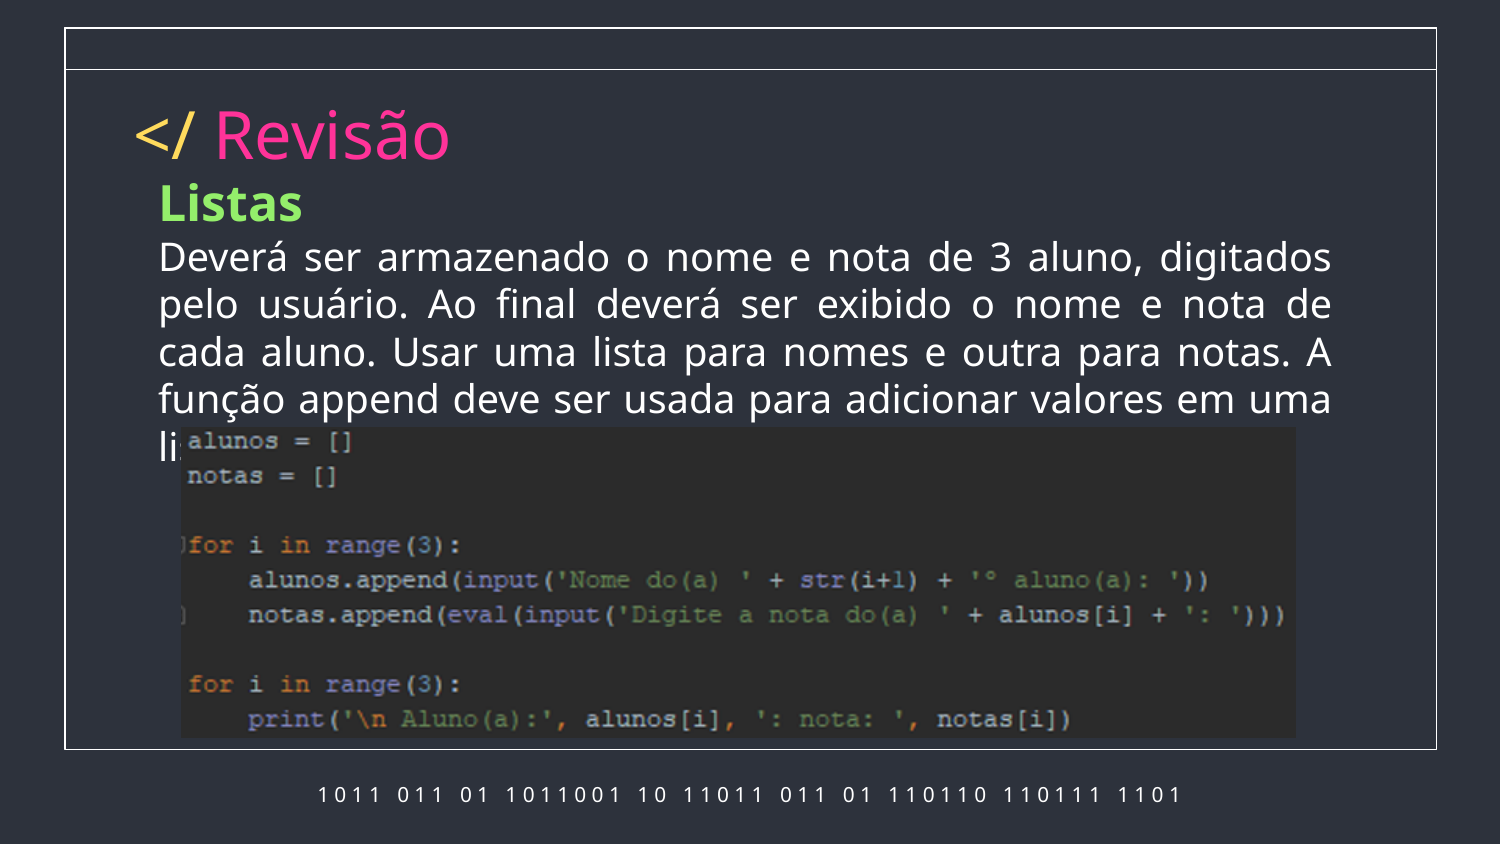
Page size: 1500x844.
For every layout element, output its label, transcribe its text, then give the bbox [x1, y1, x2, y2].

title </ Revisão [118, 78, 1382, 170]
picture [181, 427, 1297, 739]
list Listas Deverá ser armazenado o nome e nota de 3 aluno, digitados pelo usuário. Ao final deverá ser exibido o nome e nota de cada aluno. Usar uma lista para nomes e outra para notas. A função append deve ser usada para adicionar valores em uma lista. [118, 156, 1349, 334]
